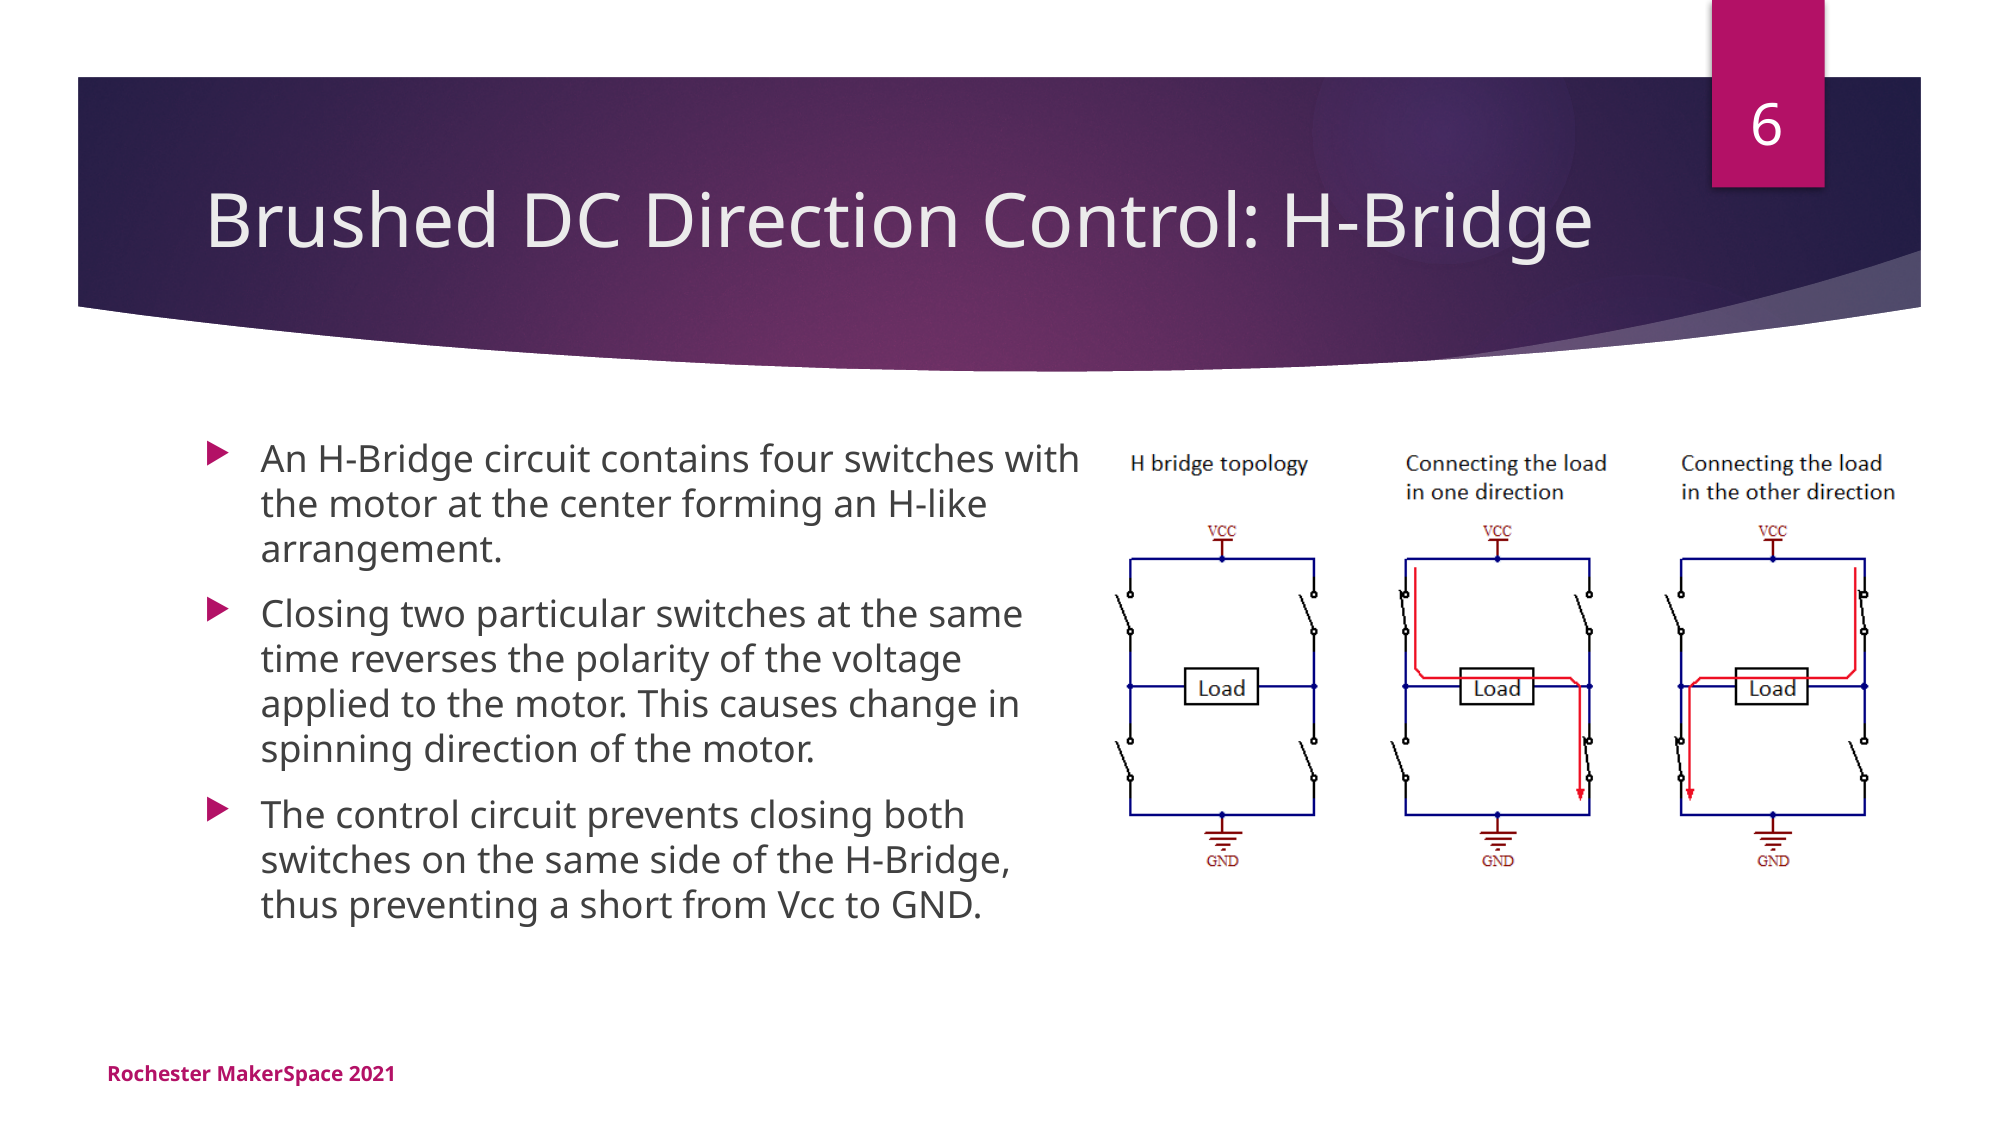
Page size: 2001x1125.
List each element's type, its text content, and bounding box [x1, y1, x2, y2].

slide_number 6 [1698, 48, 1836, 175]
footer Rochester MakerSpace 2021 [92, 1048, 726, 1099]
picture [1103, 446, 1903, 878]
list An H-Bridge circuit contains four switches with the motor at the center forming an H-like arrangement. Closing two particular switches at the same time reverses the polarity of the voltage applied to the motor. This causes change in spinning direction of the motor. The control circuit prevents closing both switches on the same side of the H-Bridge, thus preventing a short from Vcc to GND. [189, 427, 1104, 988]
title Brushed DC Direction Control: H-Bridge [189, 159, 1699, 276]
